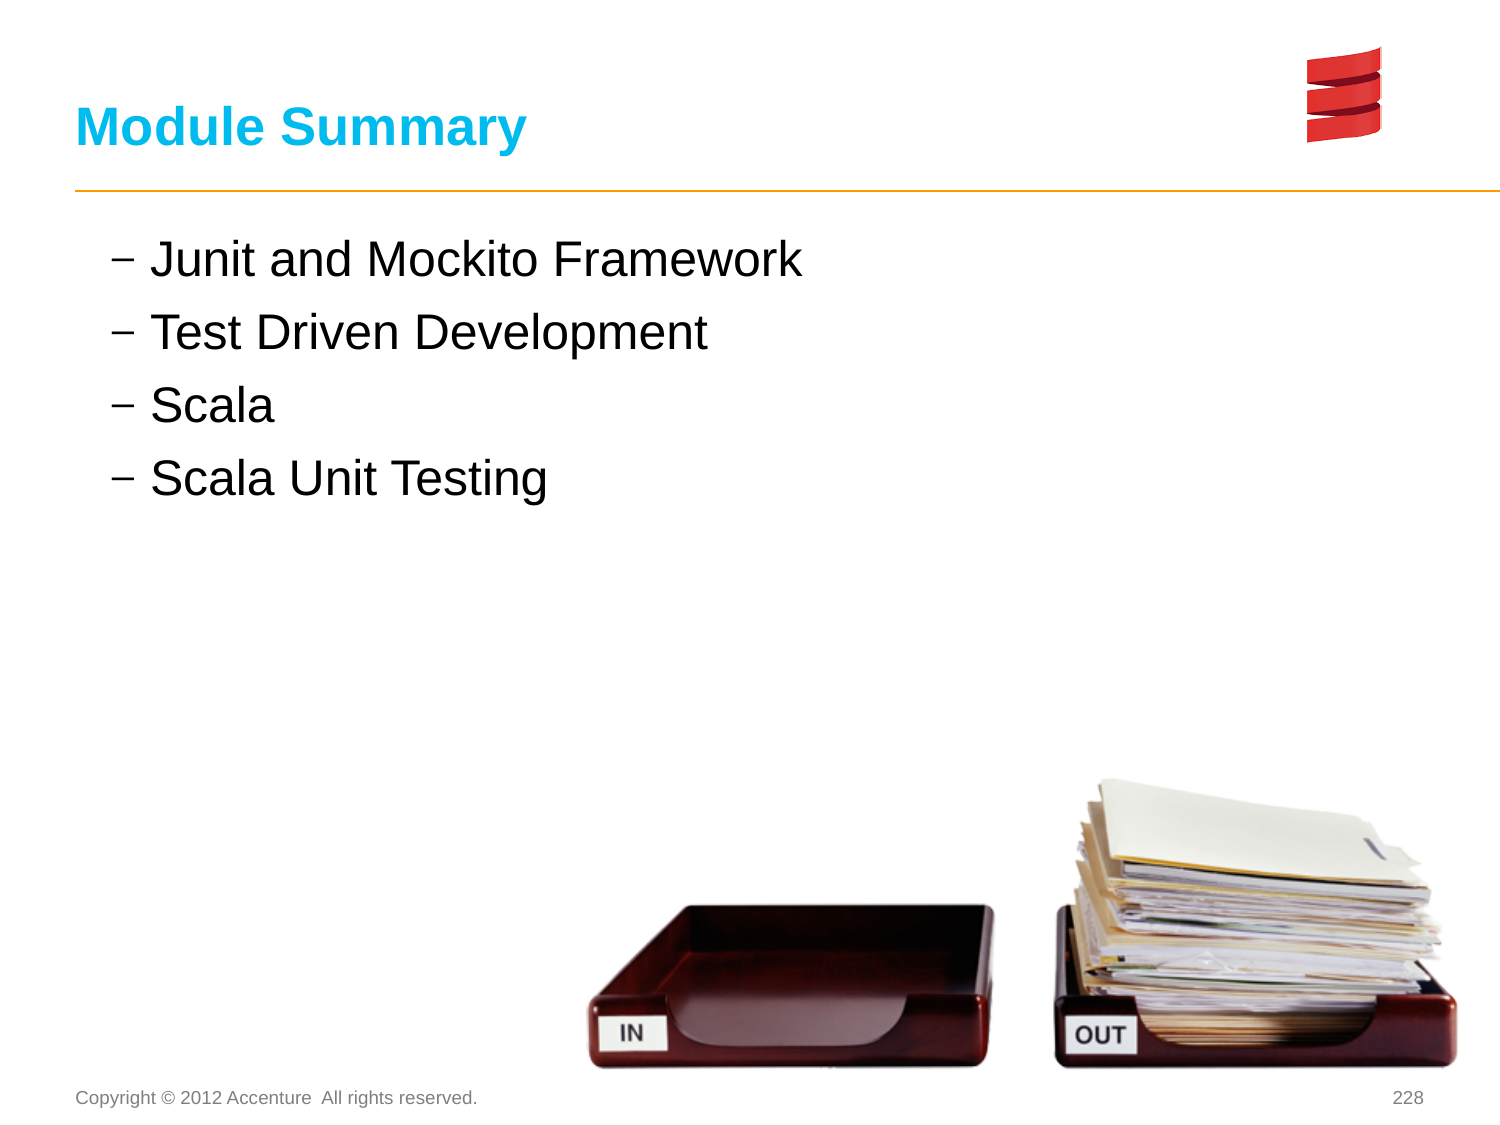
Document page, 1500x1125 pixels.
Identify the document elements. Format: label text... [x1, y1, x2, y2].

picture [575, 752, 1476, 1101]
title Module Summary [75, 27, 1422, 157]
list Junit and Mockito Framework Test Driven Development Scala Scala Unit Testing [75, 226, 1425, 1018]
